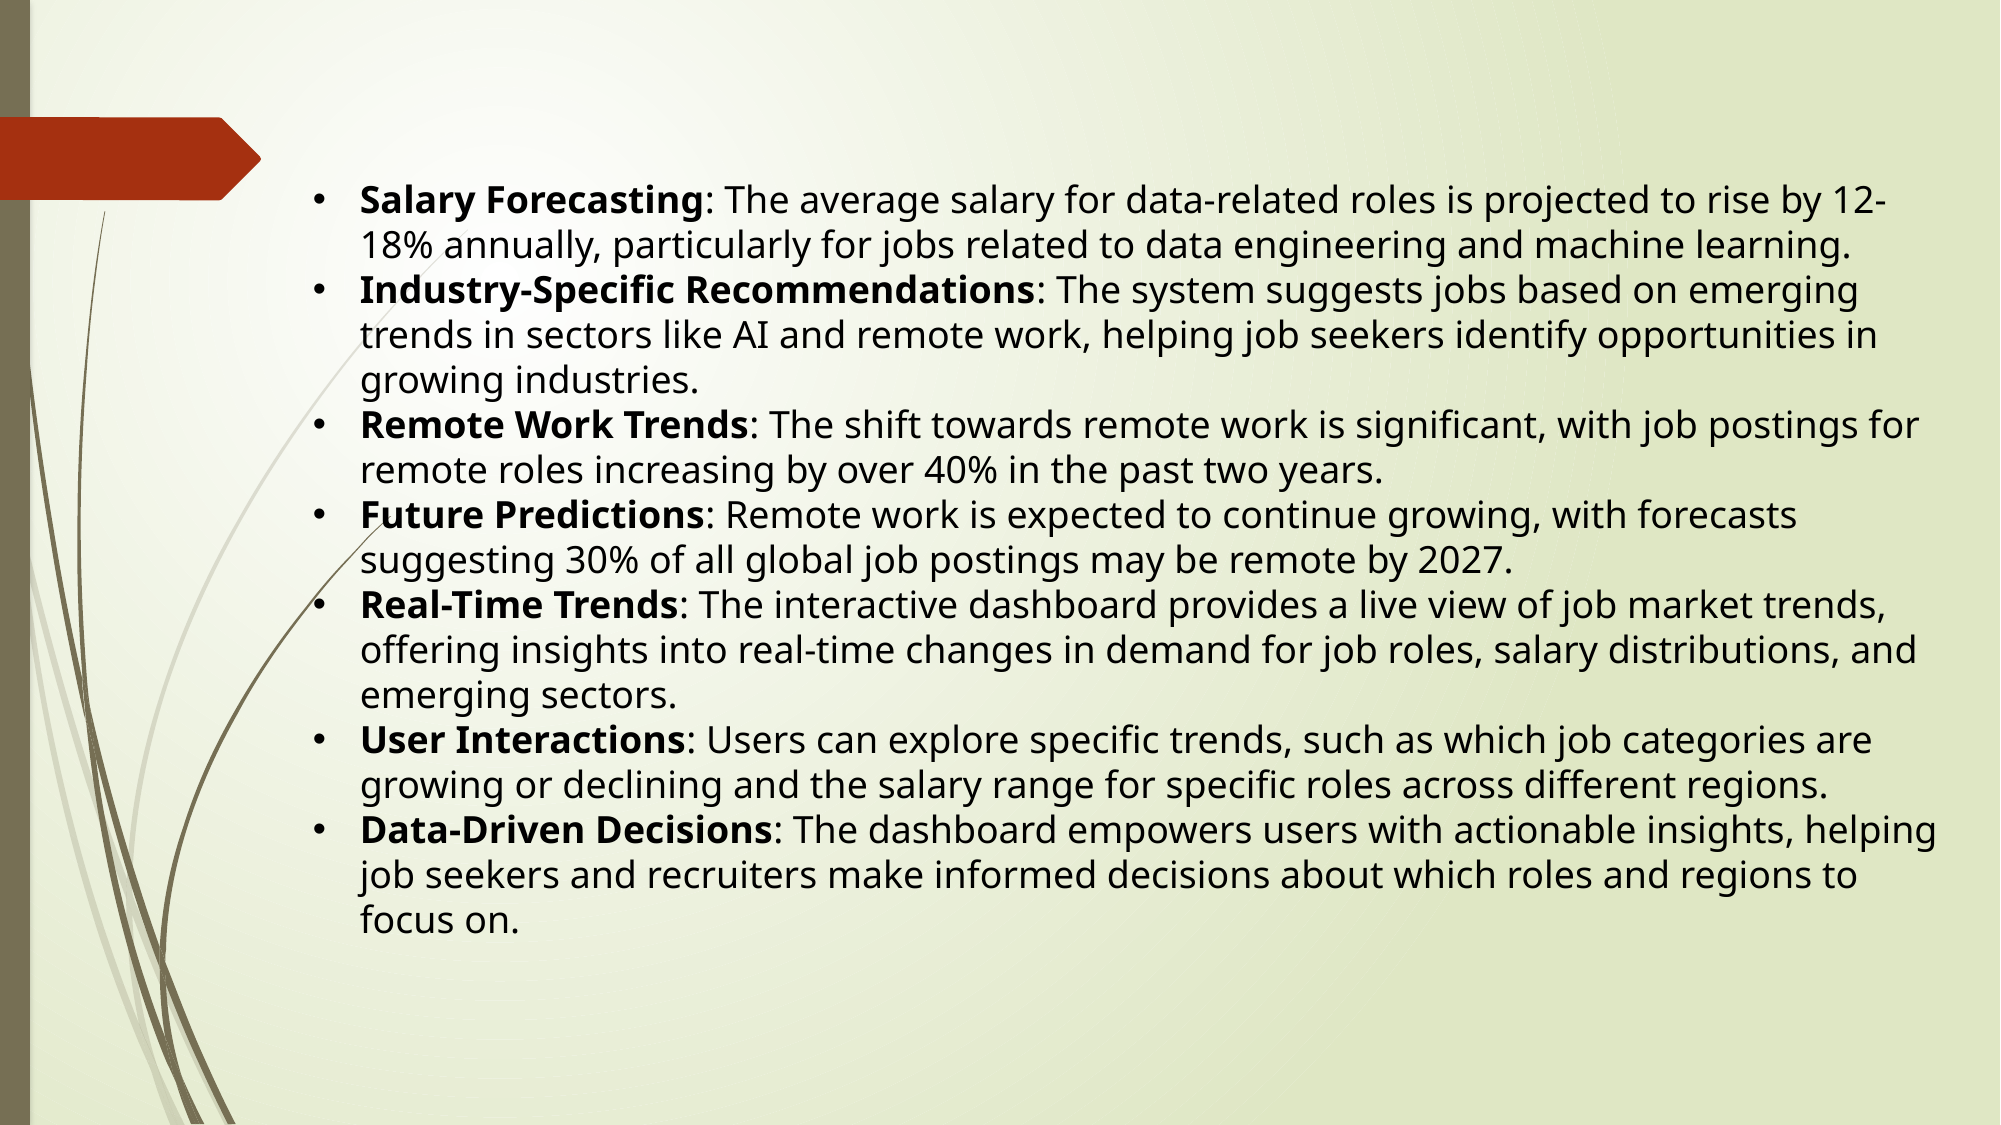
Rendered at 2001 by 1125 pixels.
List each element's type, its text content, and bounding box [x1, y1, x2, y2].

text_box Salary Forecasting: The average salary for data-related roles is projected to rise by 12-18% annually, particularly for jobs related to data engineering and machine learning. Industry-Specific Recommendations: The system suggests jobs based on emerging trends in sectors like AI and remote work, helping job seekers identify opportunities in growing industries. Remote Work Trends: The shift towards remote work is significant, with job postings for remote roles increasing by over 40% in the past two years. Future Predictions: Remote work is expected to continue growing, with forecasts suggesting 30% of all global job postings may be remote by 2027. Real-Time Trends: The interactive dashboard provides a live view of job market trends, offering insights into real-time changes in demand for job roles, salary distributions, and emerging sectors. User Interactions: Users can explore specific trends, such as which job categories are growing or declining and the salary range for specific roles across different regions. Data-Driven Decisions: The dashboard empowers users with actionable insights, helping job seekers and recruiters make informed decisions about which roles and regions to focus on. [298, 168, 1974, 949]
